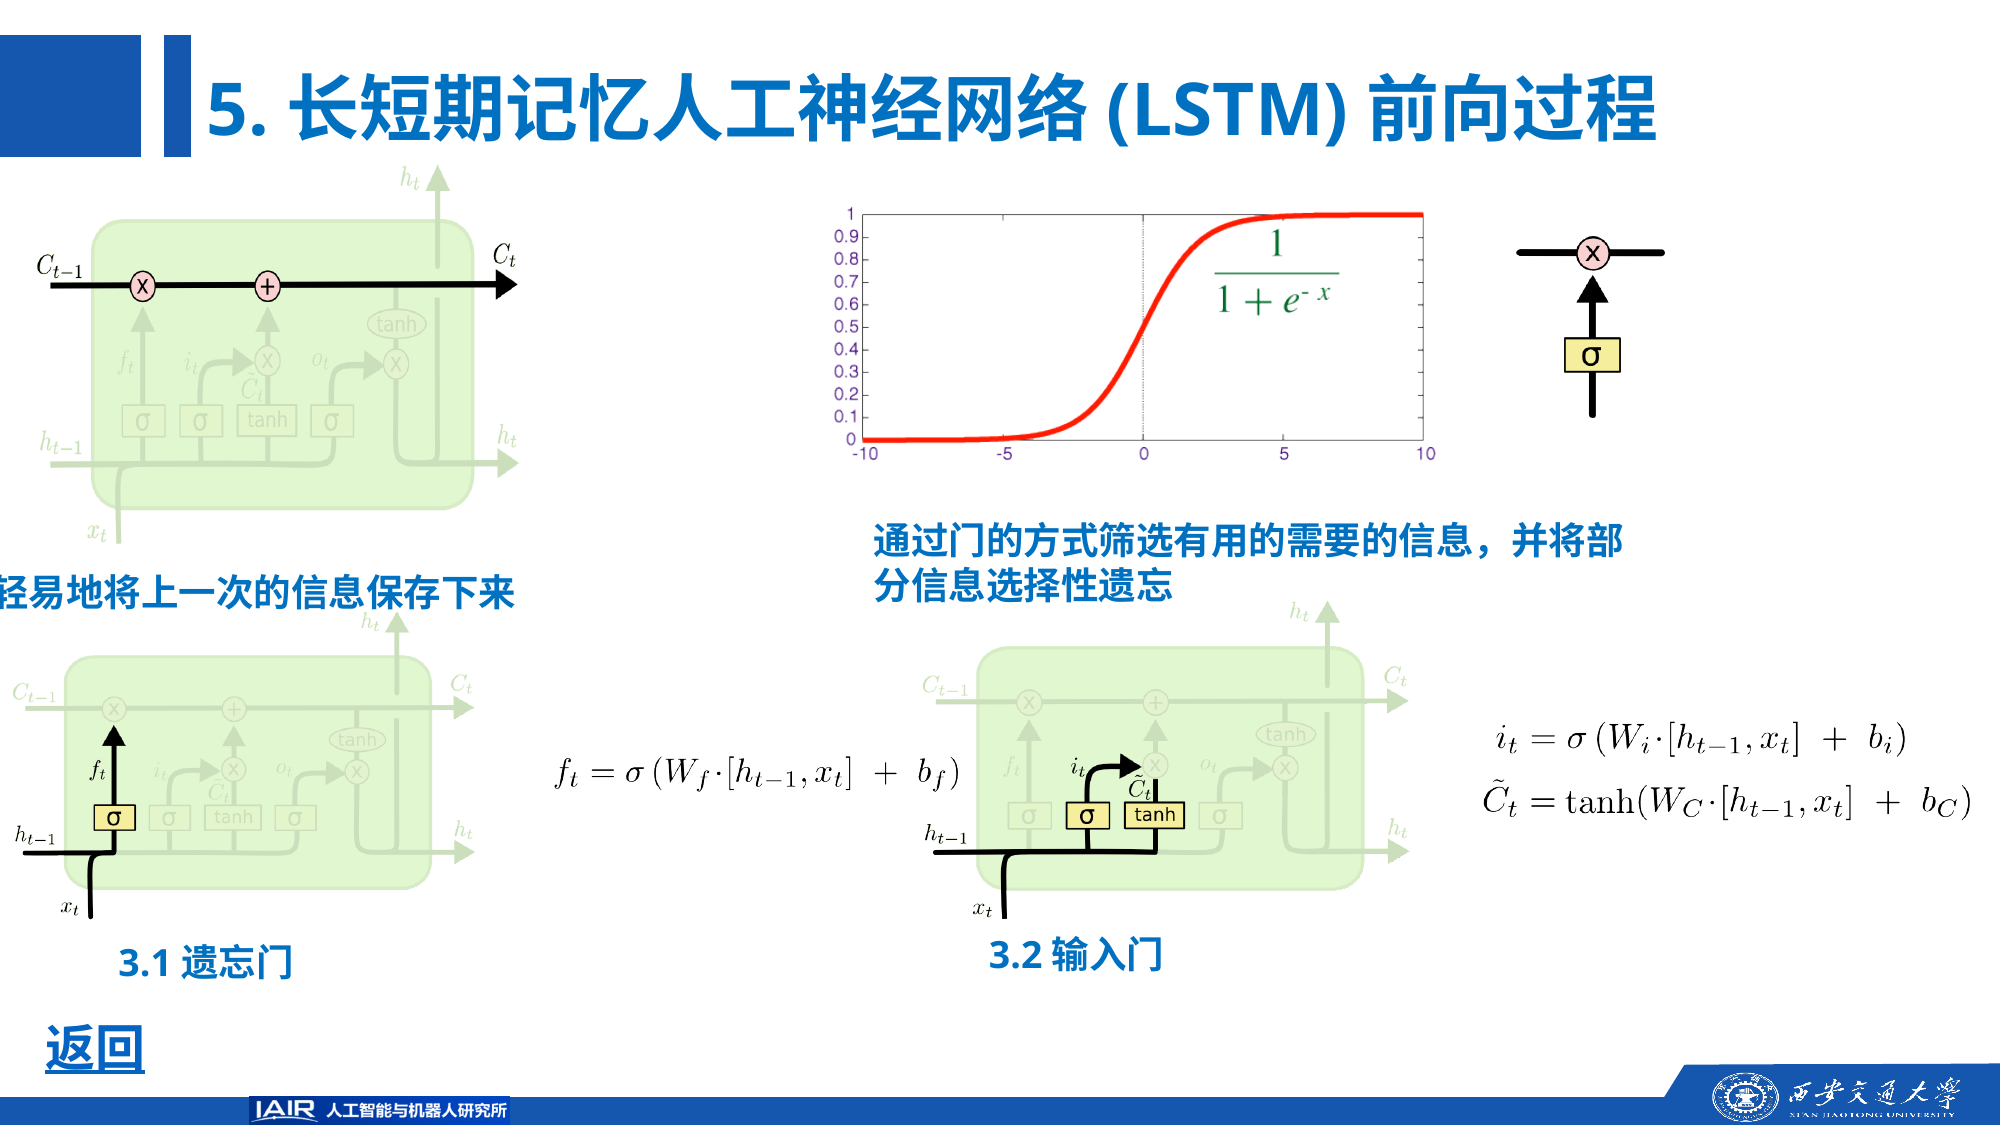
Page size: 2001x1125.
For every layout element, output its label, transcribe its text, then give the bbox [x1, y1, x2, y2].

picture [833, 202, 1436, 464]
picture [1516, 236, 1665, 419]
text_box 3.2输入门 [974, 924, 1781, 984]
text_box 通过门的方式筛选有用的需要的信息，并将部分信息选择性遗忘 [858, 509, 1665, 606]
text_box 轻易地将上一次的信息保存下来 [0, 561, 783, 606]
text_box 5.长短期记忆人工神经网络(LSTM)前向过程 [191, 54, 1674, 158]
picture [0, 593, 1978, 924]
text_box 3.1遗忘门 [103, 931, 910, 992]
picture [0, 158, 821, 552]
text_box 返回 [30, 1008, 510, 1097]
picture [249, 1096, 510, 1125]
